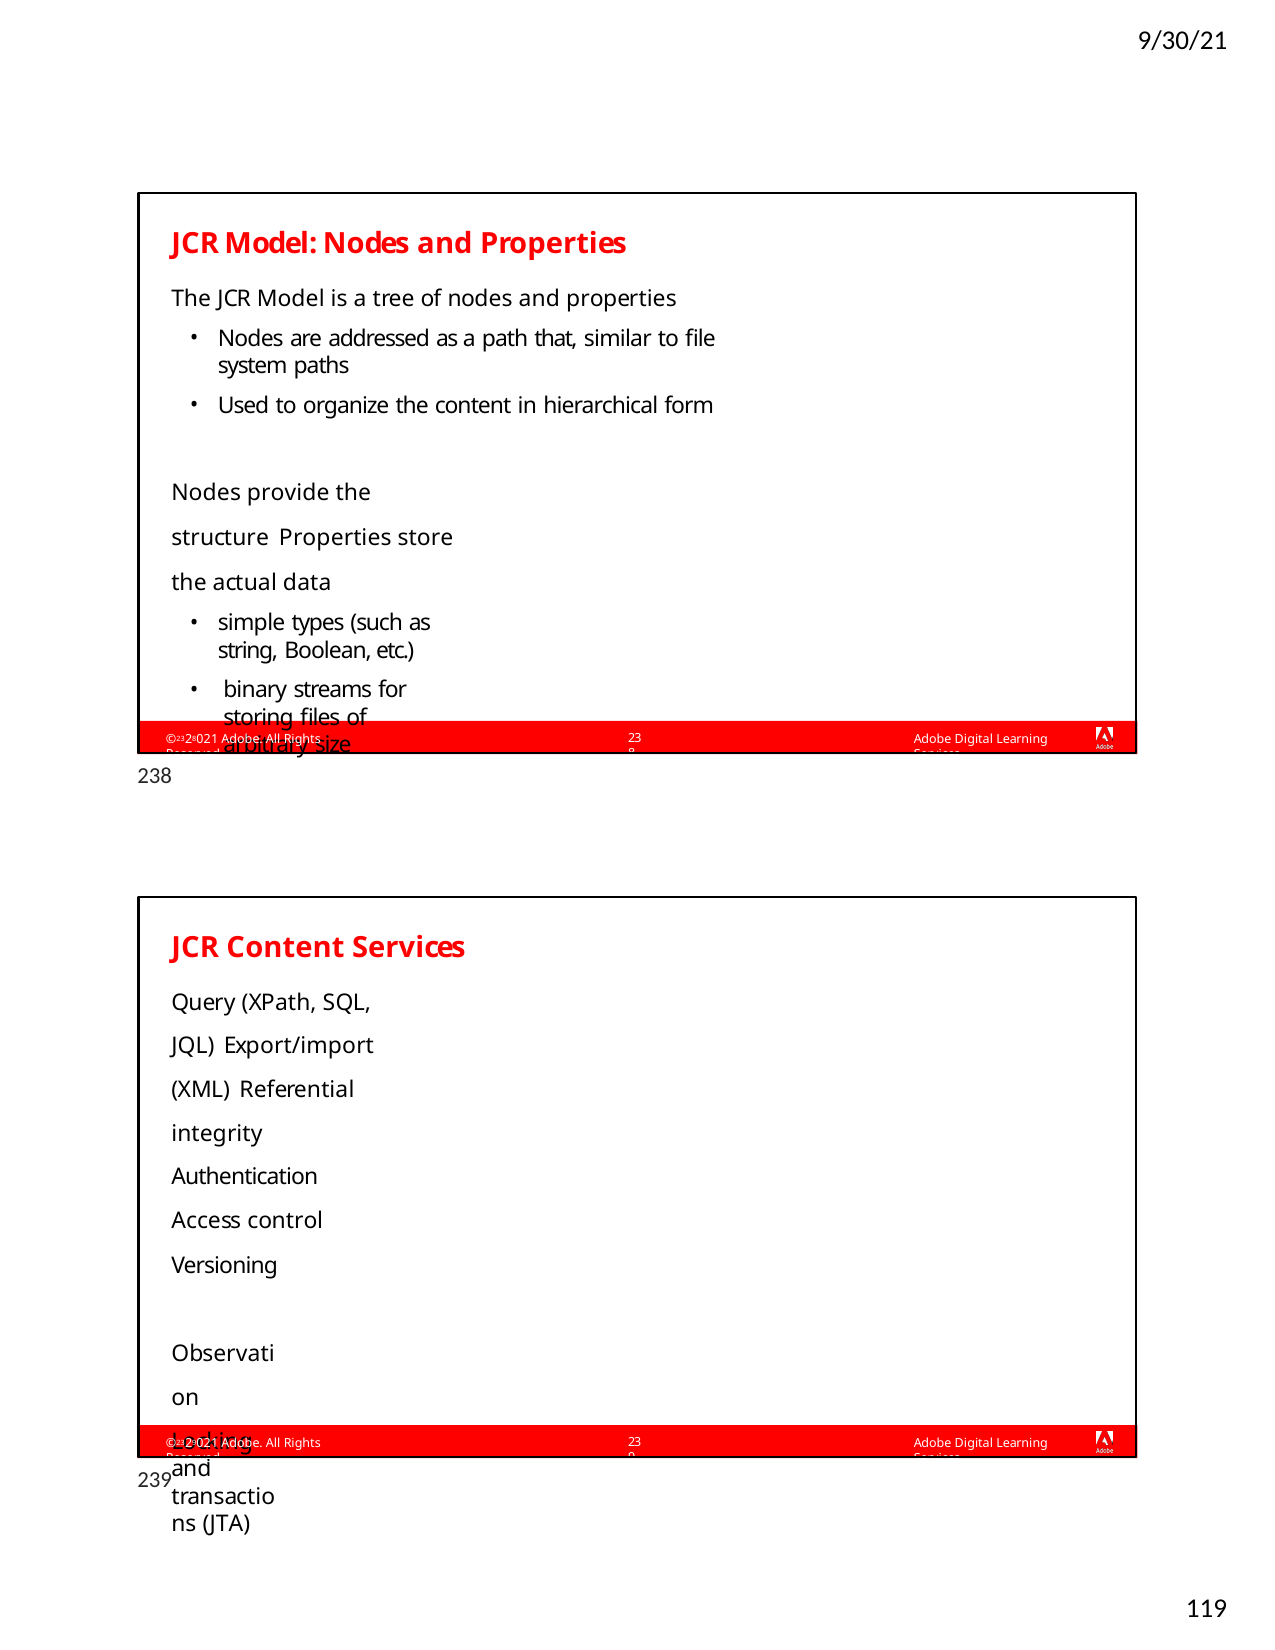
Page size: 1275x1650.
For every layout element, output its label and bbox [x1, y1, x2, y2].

text_box [1135, 20, 1230, 55]
text_box [135, 896, 1138, 1537]
slide_number [1179, 1589, 1234, 1650]
text_box [135, 192, 1138, 788]
